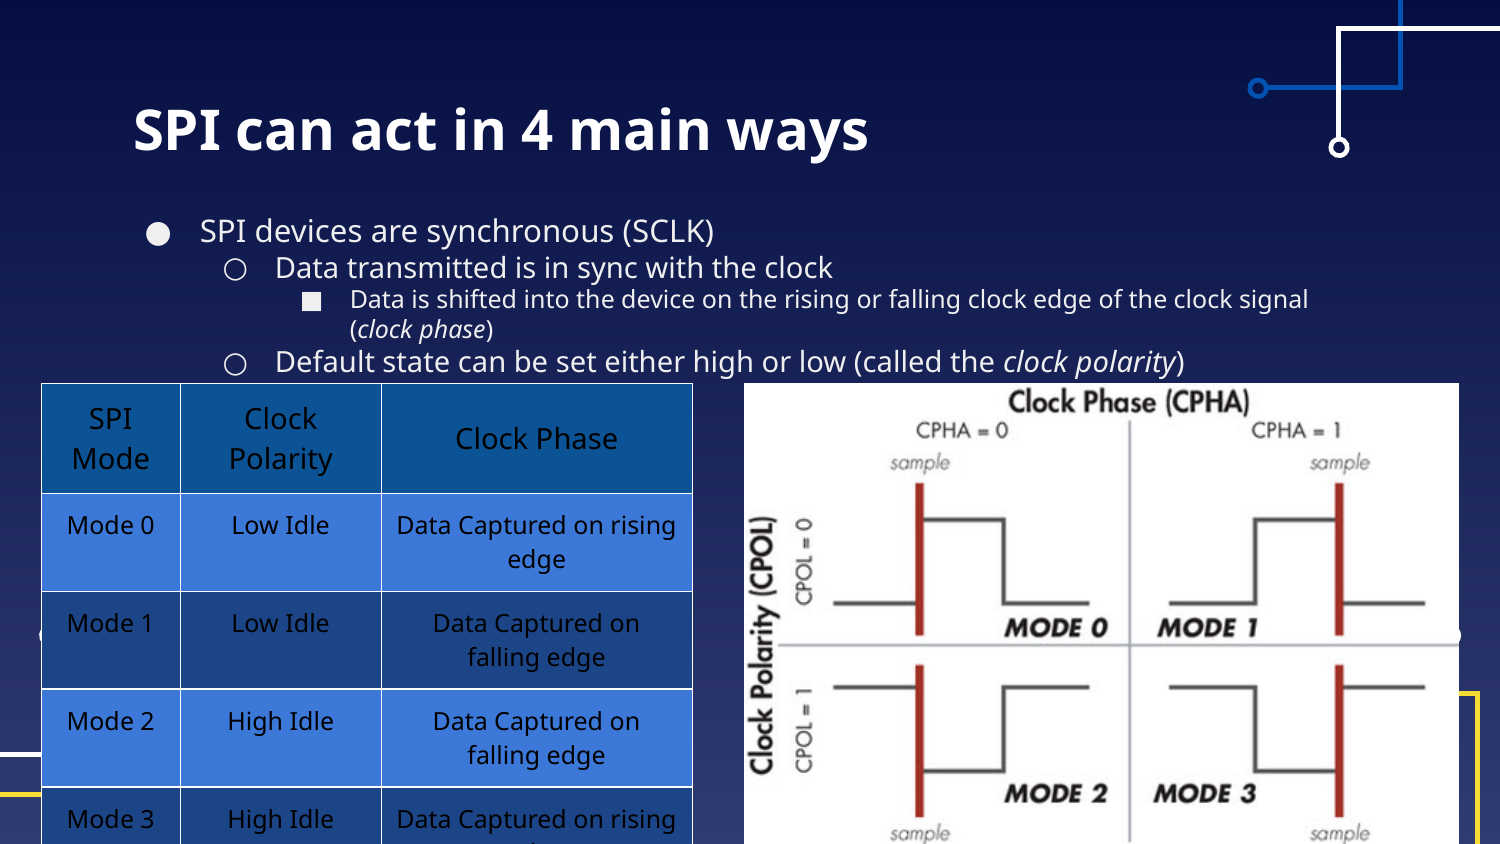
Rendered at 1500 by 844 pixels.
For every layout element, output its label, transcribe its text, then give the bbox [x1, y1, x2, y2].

picture [743, 383, 1459, 844]
table_cell Data Captured on falling edge [382, 690, 692, 786]
table_header SPI Mode [42, 384, 180, 493]
table_cell Low Idle [181, 592, 381, 688]
table_cell Mode 2 [42, 690, 180, 786]
table_header Clock Phase [382, 384, 692, 493]
table_cell Data Captured on rising edge [382, 494, 692, 591]
title SPI can act in 4 main ways [118, 88, 1382, 167]
table_cell Low Idle [181, 494, 381, 591]
table_header Clock Polarity [181, 384, 381, 493]
table_cell Mode 0 [42, 494, 180, 591]
table_cell Data Captured on falling edge [382, 592, 692, 688]
table_cell Data Captured on rising edge [382, 788, 692, 844]
table_cell Mode 3 [42, 788, 180, 844]
table_cell Mode 1 [42, 592, 180, 688]
table_cell High Idle [181, 690, 381, 786]
table_cell High Idle [181, 788, 381, 844]
list SPI devices are synchronous (SCLK) Data transmitted is in sync with the clock Data is shifted into the device on the rising or falling clock edge of the clock signal (clock phase) Default state can be set either high or low (called the clock polarity) [109, 196, 1374, 757]
